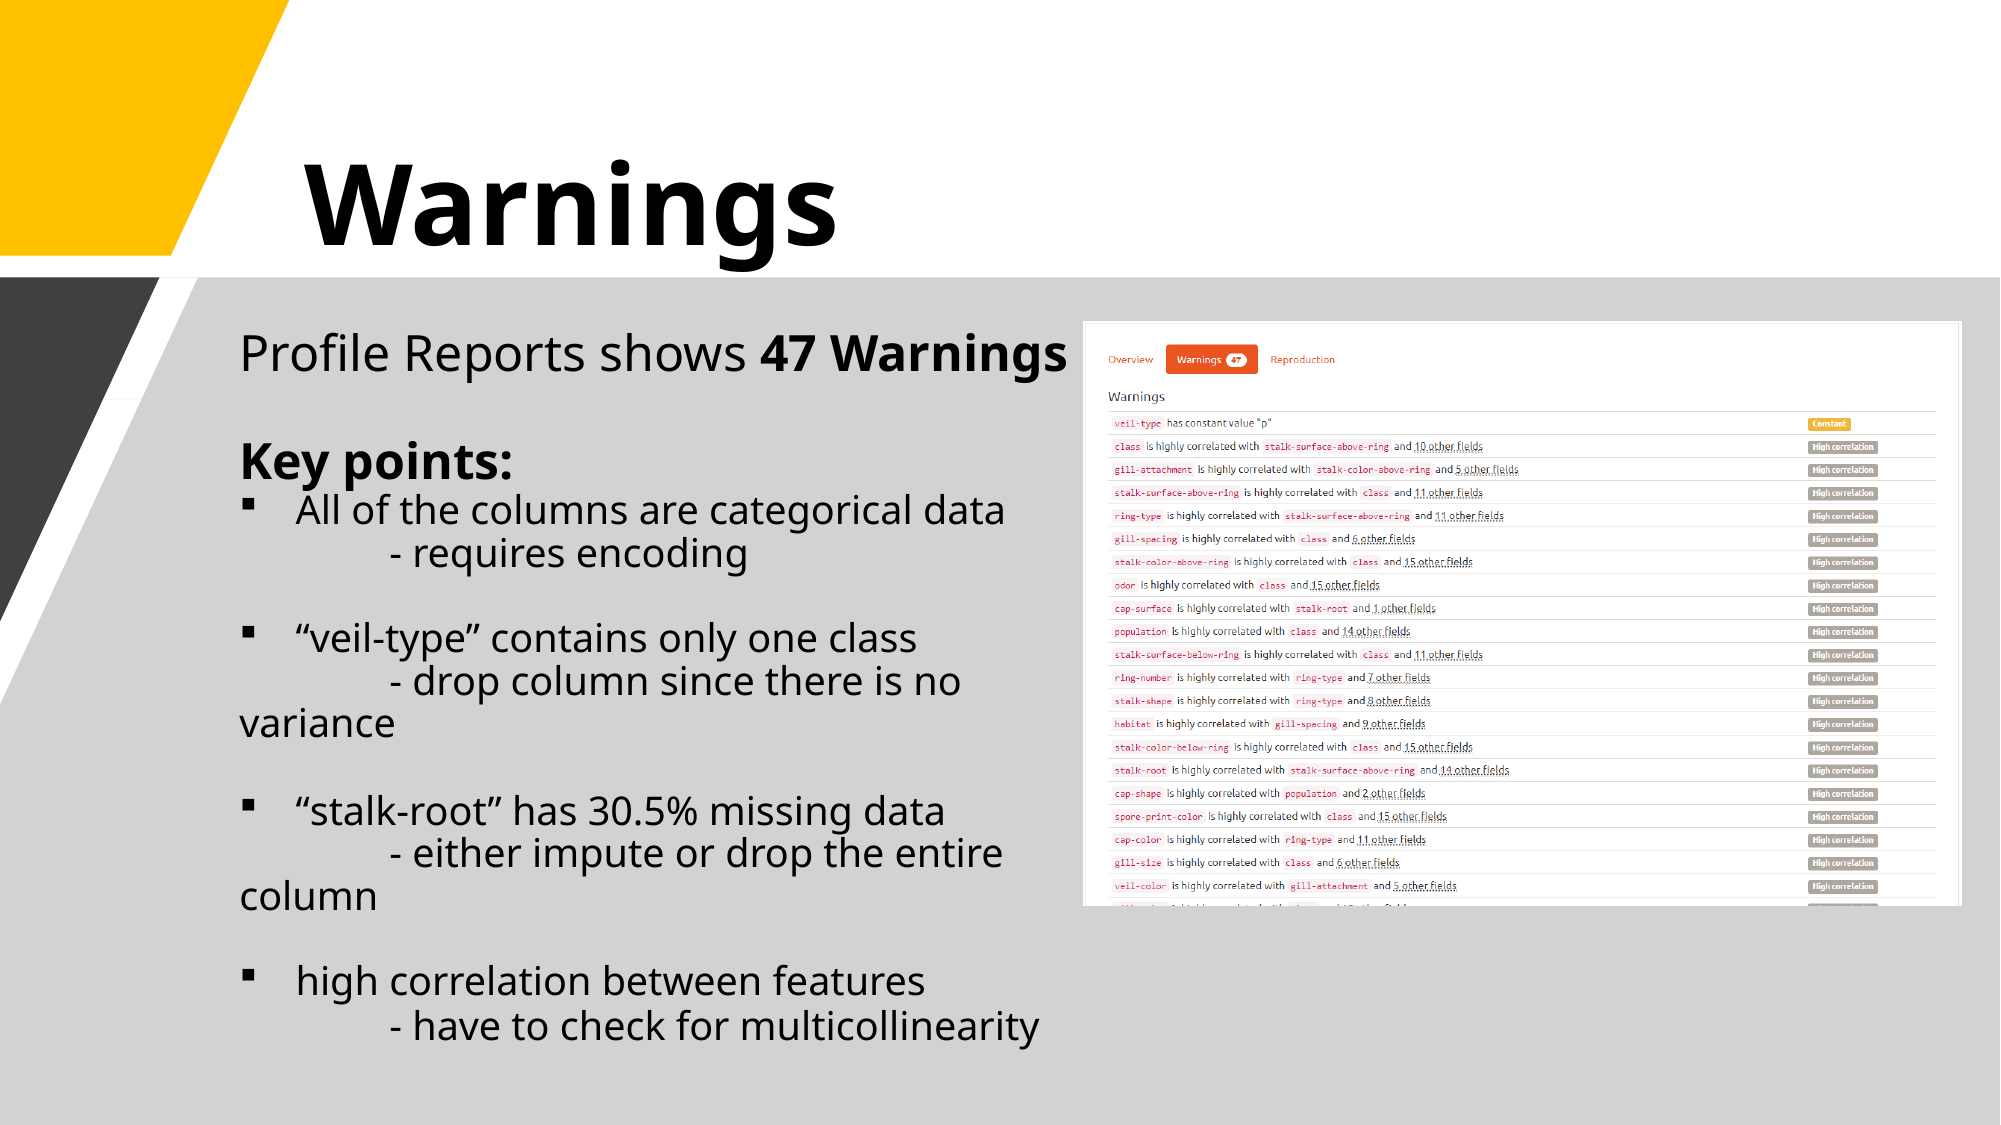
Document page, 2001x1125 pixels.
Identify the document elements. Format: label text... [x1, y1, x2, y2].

text_box [0, 276, 162, 622]
text_box [0, 276, 2000, 1125]
text_box [289, 299, 2000, 1125]
picture [1083, 321, 1962, 906]
text_box Profile Reports shows 47 Warnings Key points: All of the columns are categorical data - requires encoding “veil-type” contains only one class - drop column since there is no variance “stalk-root” has 30.5% missing data - either impute or drop the entire column high correlation between features - have to check for multicollinearity [224, 321, 1084, 1125]
text_box [0, 0, 289, 257]
title Warnings [289, 0, 1878, 278]
